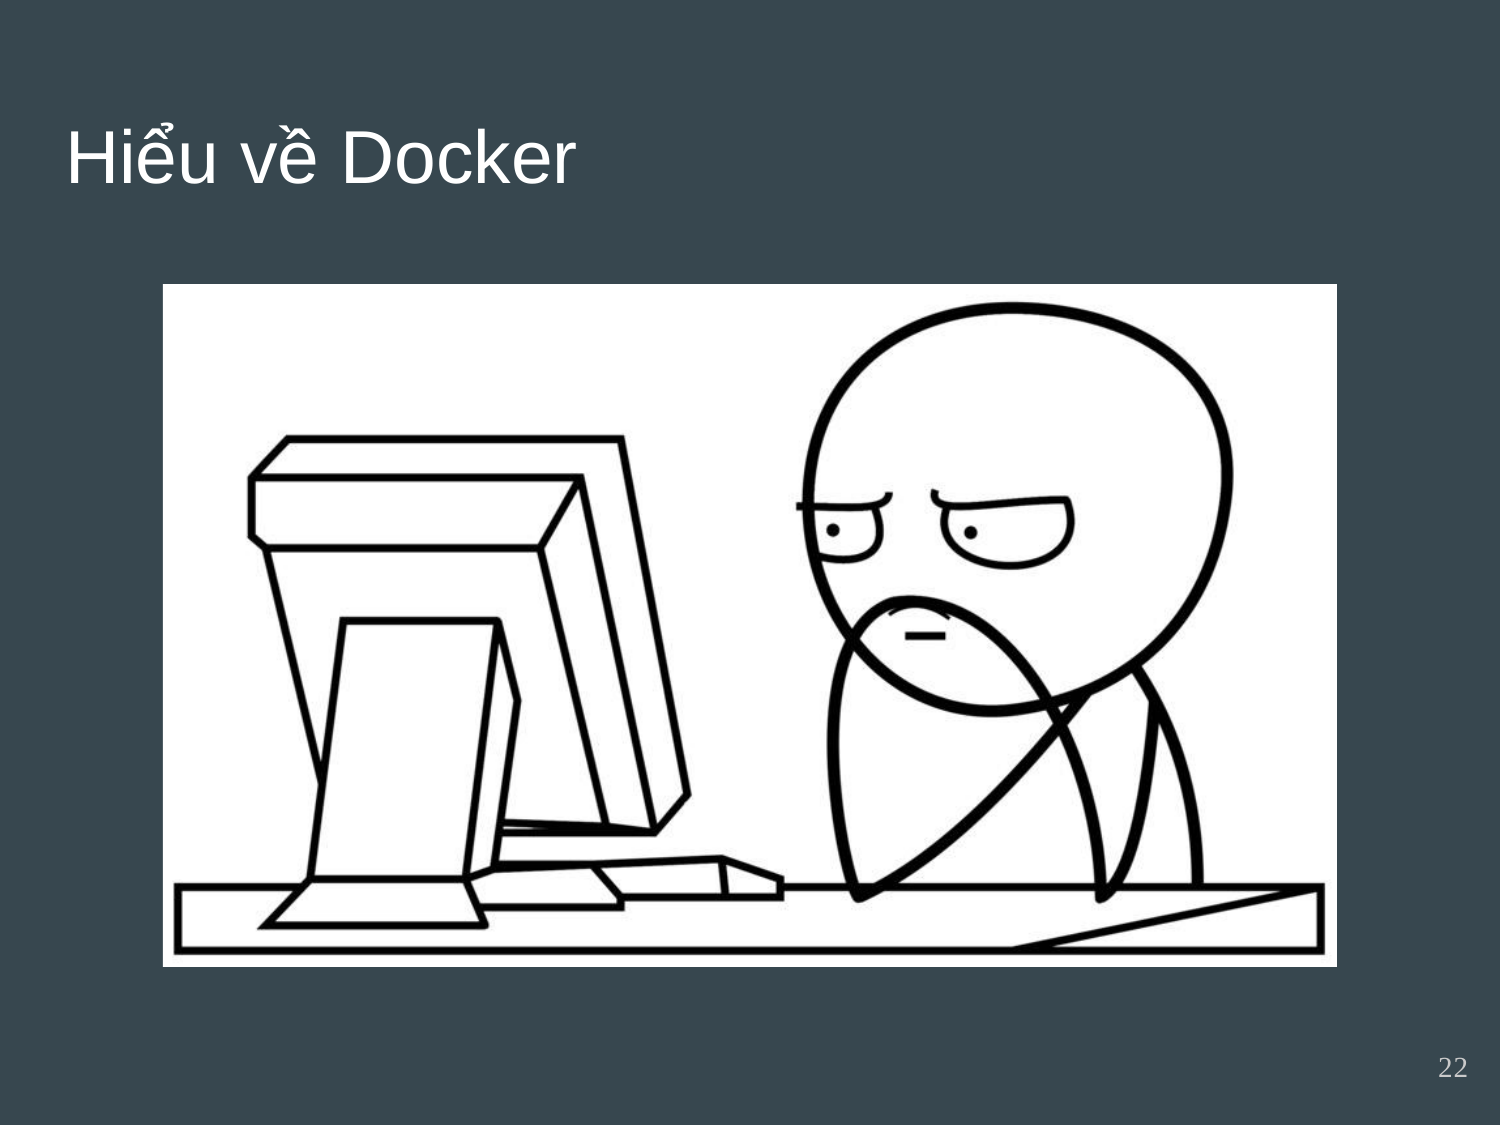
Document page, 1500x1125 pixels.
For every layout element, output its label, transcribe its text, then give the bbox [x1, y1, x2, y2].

text_box [162, 284, 1337, 967]
slide_number 22 [1434, 1047, 1473, 1125]
title Hiểu về Docker [63, 106, 669, 297]
